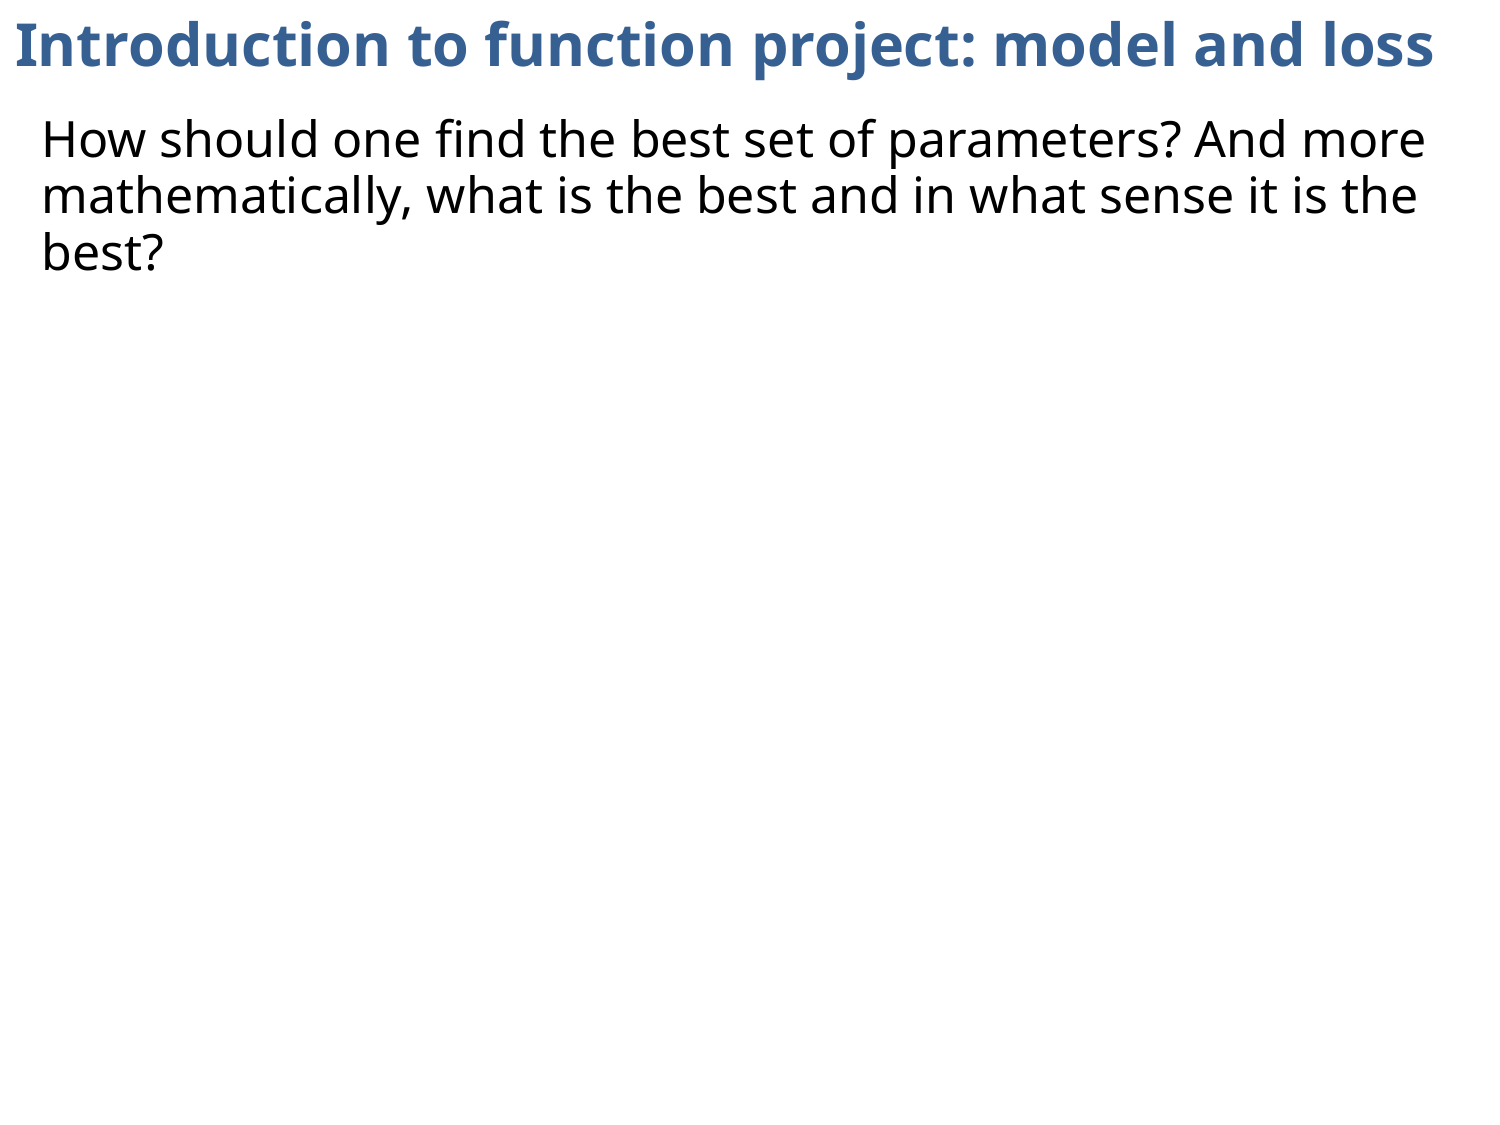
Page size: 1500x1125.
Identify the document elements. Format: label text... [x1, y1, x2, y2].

title Introduction to function project: model and loss [0, 0, 1500, 102]
text_box How should one find the best set of parameters? And more mathematically, what is the best and in what sense it is the best? [26, 103, 1474, 244]
